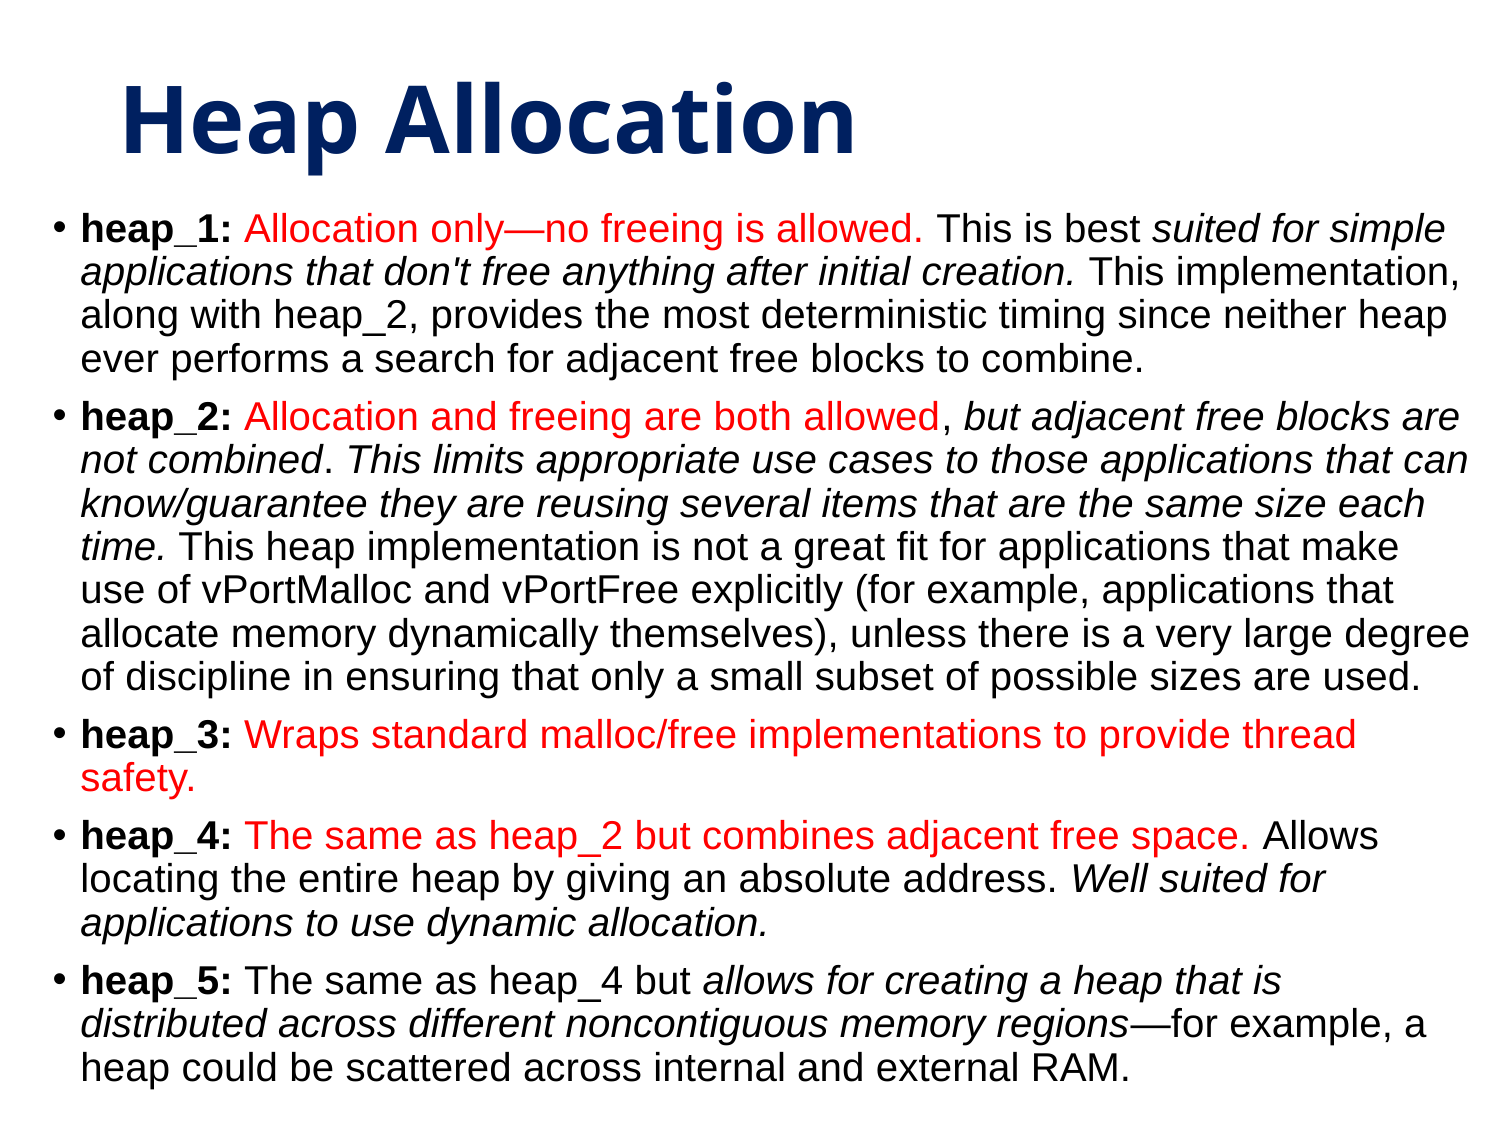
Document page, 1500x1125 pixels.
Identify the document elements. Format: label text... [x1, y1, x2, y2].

list heap_1: Allocation only—no freeing is allowed. This is best suited for simple applications that don't free anything after initial creation. This implementation, along with heap_2, provides the most deterministic timing since neither heap ever performs a search for adjacent free blocks to combine. heap_2: Allocation and freeing are both allowed, but adjacent free blocks are not combined. This limits appropriate use cases to those applications that can know/guarantee they are reusing several items that are the same size each time. This heap implementation is not a great fit for applications that make use of vPortMalloc and vPortFree explicitly (for example, applications that allocate memory dynamically themselves), unless there is a very large degree of discipline in ensuring that only a small subset of possible sizes are used. heap_3: Wraps standard malloc/free implementations to provide thread safety. heap_4: The same as heap_2 but combines adjacent free space. Allows locating the entire heap by giving an absolute address. Well suited for applications to use dynamic allocation. heap_5: The same as heap_4 but allows for creating a heap that is distributed across different noncontiguous memory regions—for example, a heap could be scattered across internal and external RAM. [37, 200, 1488, 1100]
title Heap Allocation [103, 59, 1397, 188]
